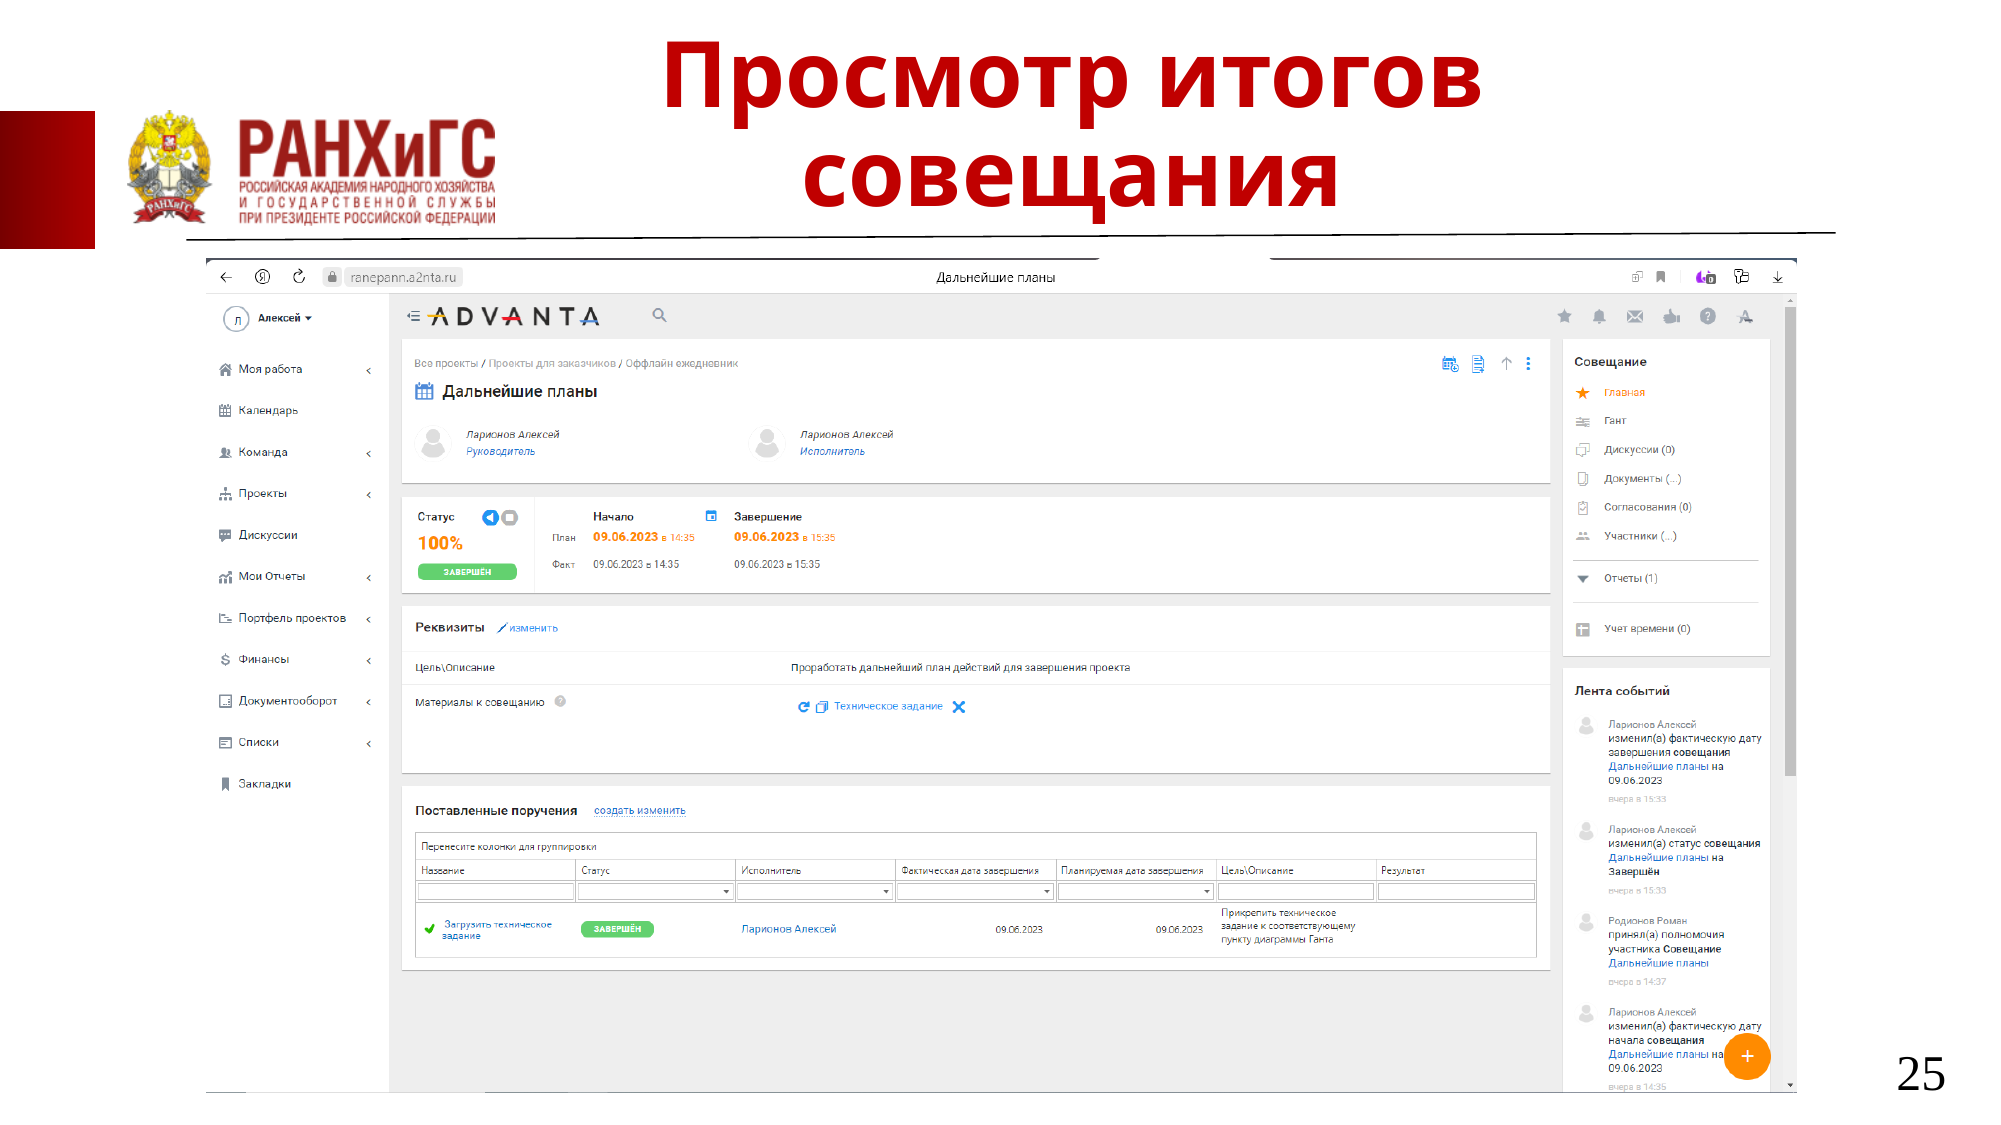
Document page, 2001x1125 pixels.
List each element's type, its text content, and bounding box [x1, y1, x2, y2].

picture [206, 258, 1797, 1093]
text_box 2 [1881, 1033, 1962, 1104]
title Просмотр итогов совещания [512, 112, 1633, 227]
picture [0, 111, 96, 250]
text_box [186, 232, 1836, 241]
picture [127, 110, 495, 226]
